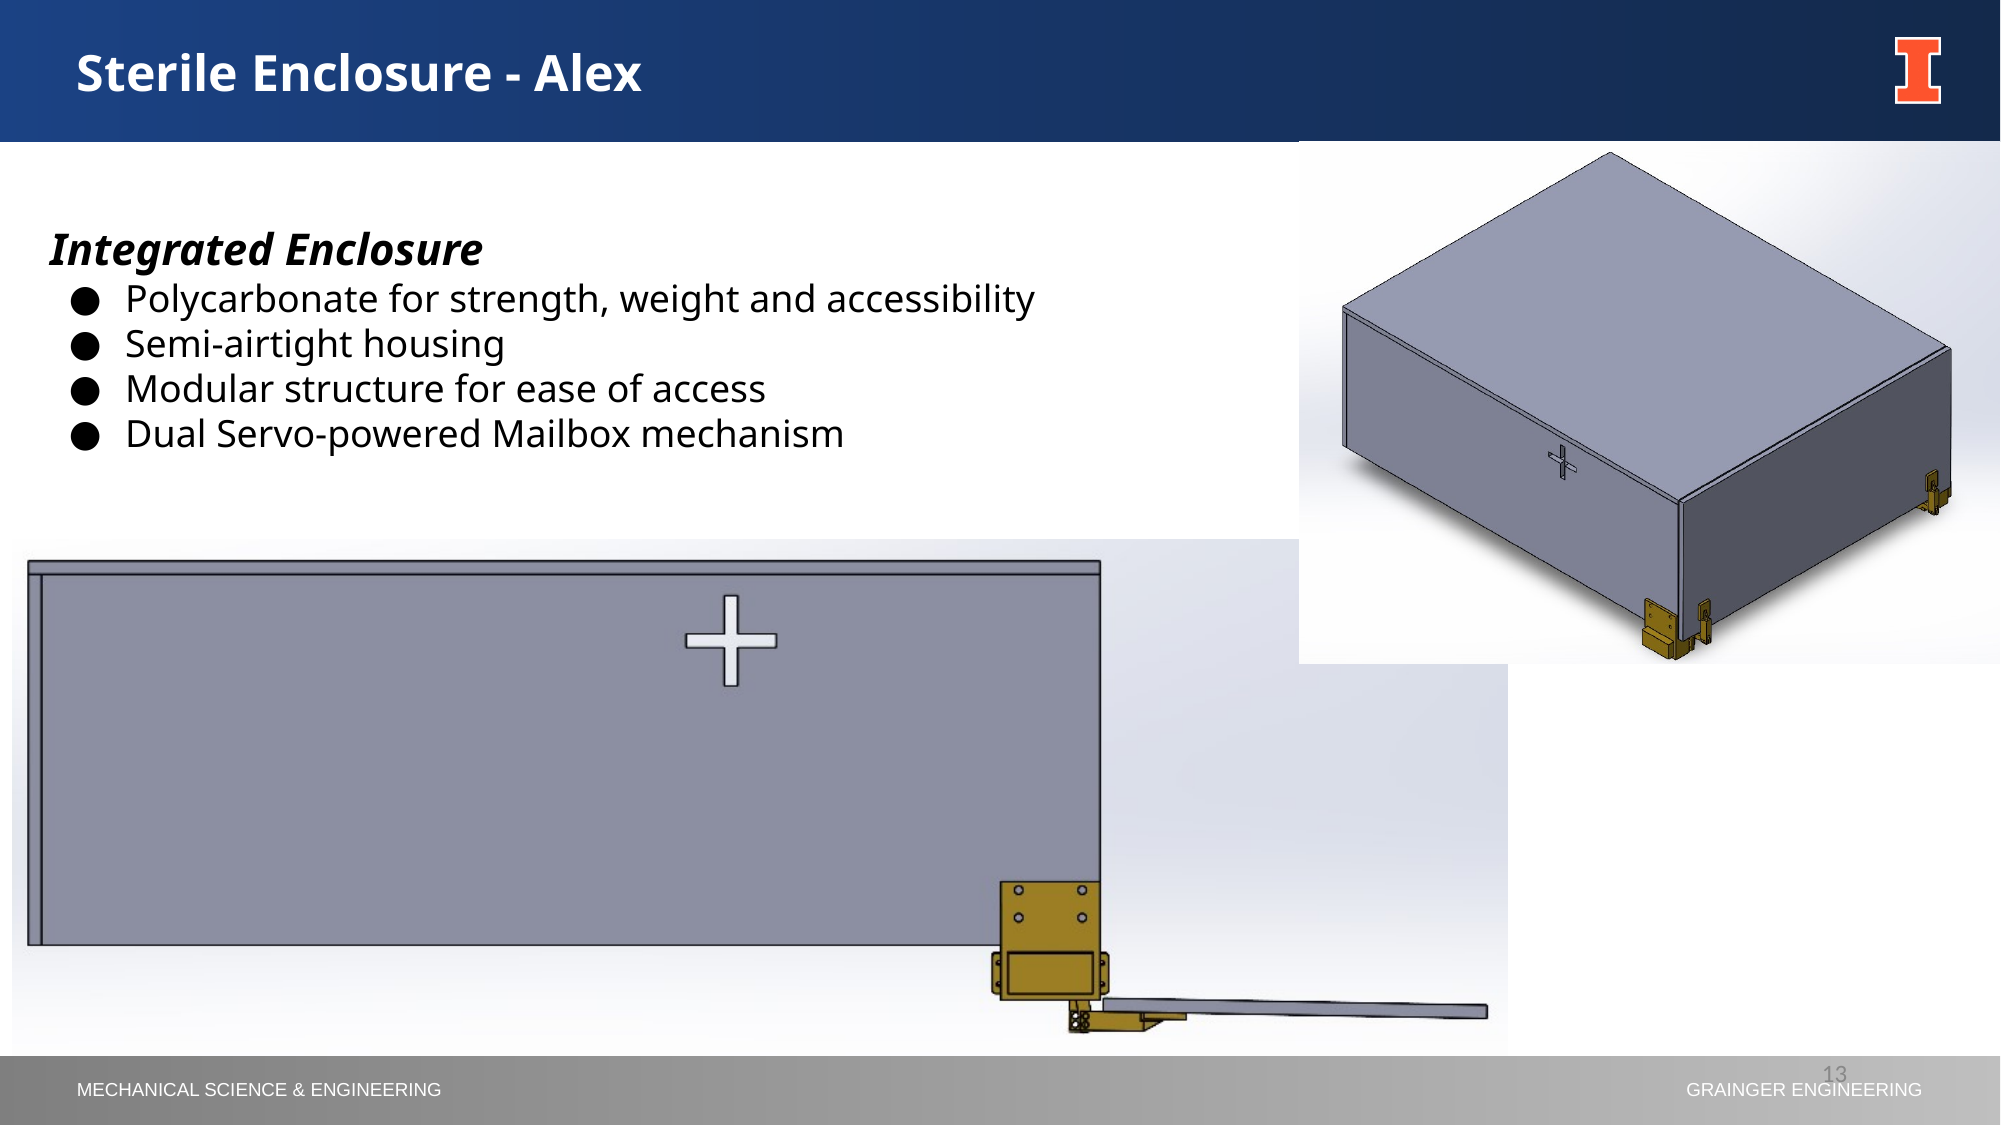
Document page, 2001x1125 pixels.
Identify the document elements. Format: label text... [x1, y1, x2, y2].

picture [1895, 37, 1942, 104]
text_box Sterile Enclosure - Alex [61, 33, 1852, 109]
slide_number ‹#› [1412, 1042, 1863, 1103]
text_box [0, 0, 2000, 142]
text_box Integrated Enclosure Polycarbonate for strength, weight and accessibility Semi-airtight housing Modular structure for ease of access Dual Servo-powered Mailbox mechanism [35, 206, 1133, 538]
text_box [0, 1056, 2000, 1125]
text_box MECHANICAL SCIENCE & ENGINEERING [61, 1070, 1373, 1108]
text_box GRAINGER ENGINEERING [1531, 1070, 1938, 1108]
picture [12, 140, 2000, 1057]
